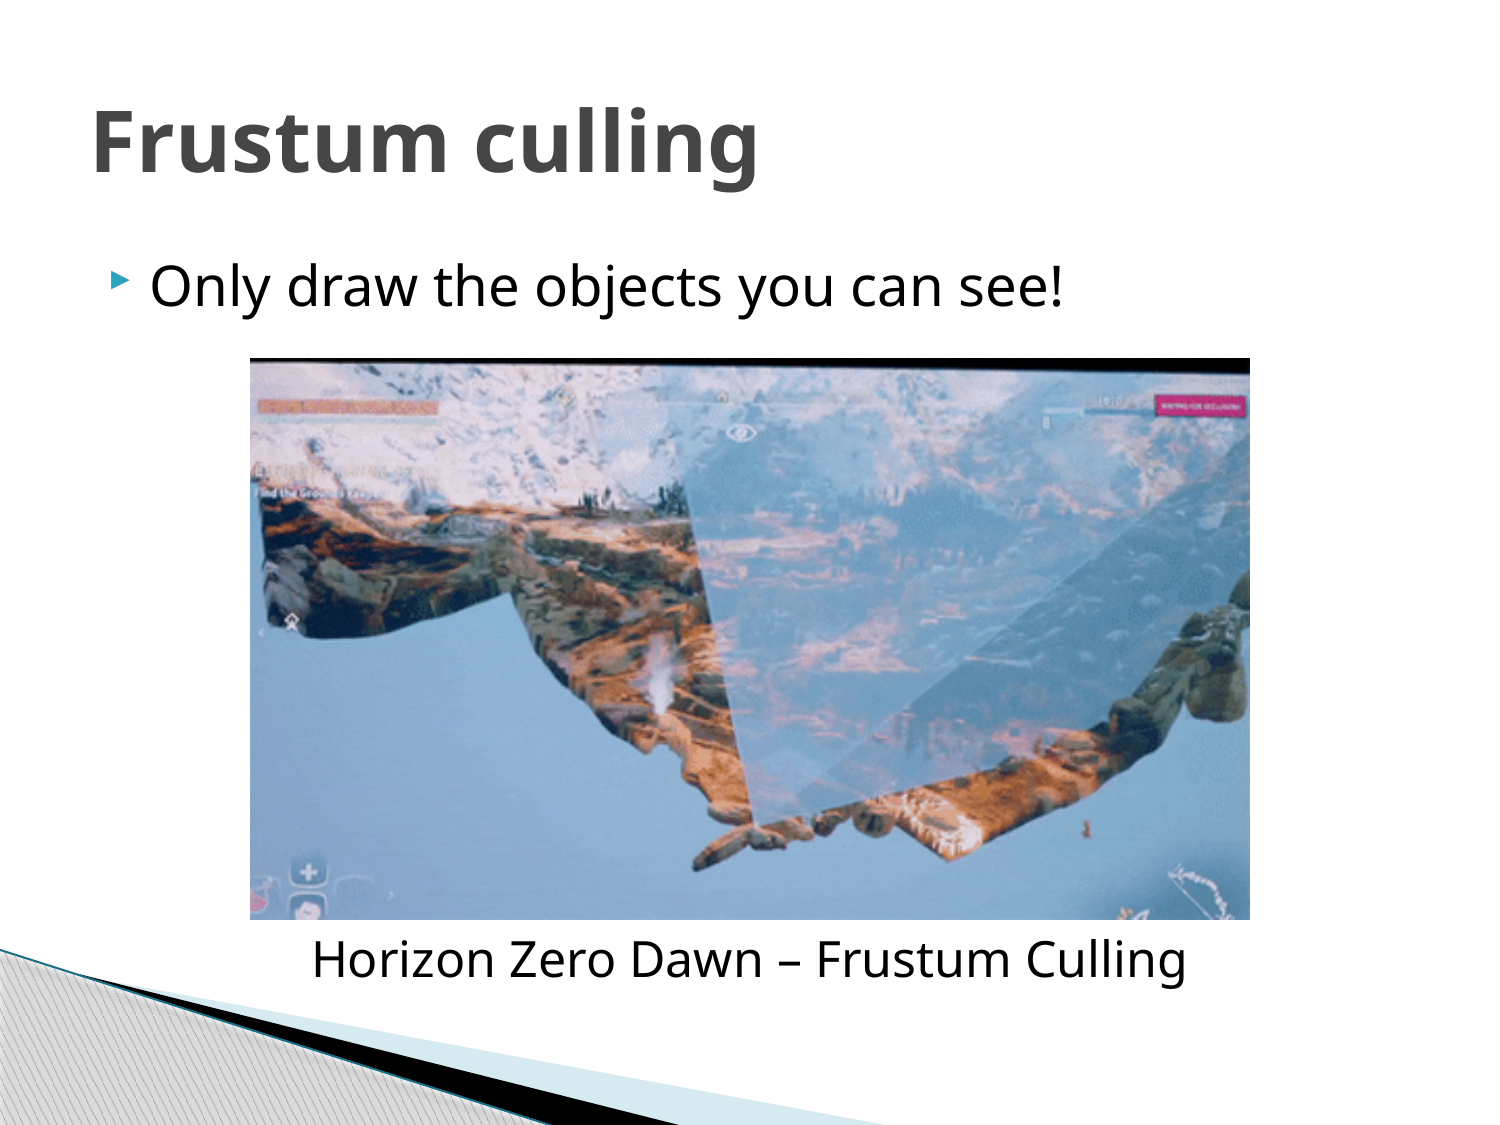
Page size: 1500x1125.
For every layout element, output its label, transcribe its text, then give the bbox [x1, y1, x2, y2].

picture [250, 358, 1250, 921]
list Only draw the objects you can see! [75, 242, 1425, 986]
text_box Horizon Zero Dawn – Frustum Culling [296, 932, 1204, 995]
title Frustum culling [75, 45, 1425, 233]
